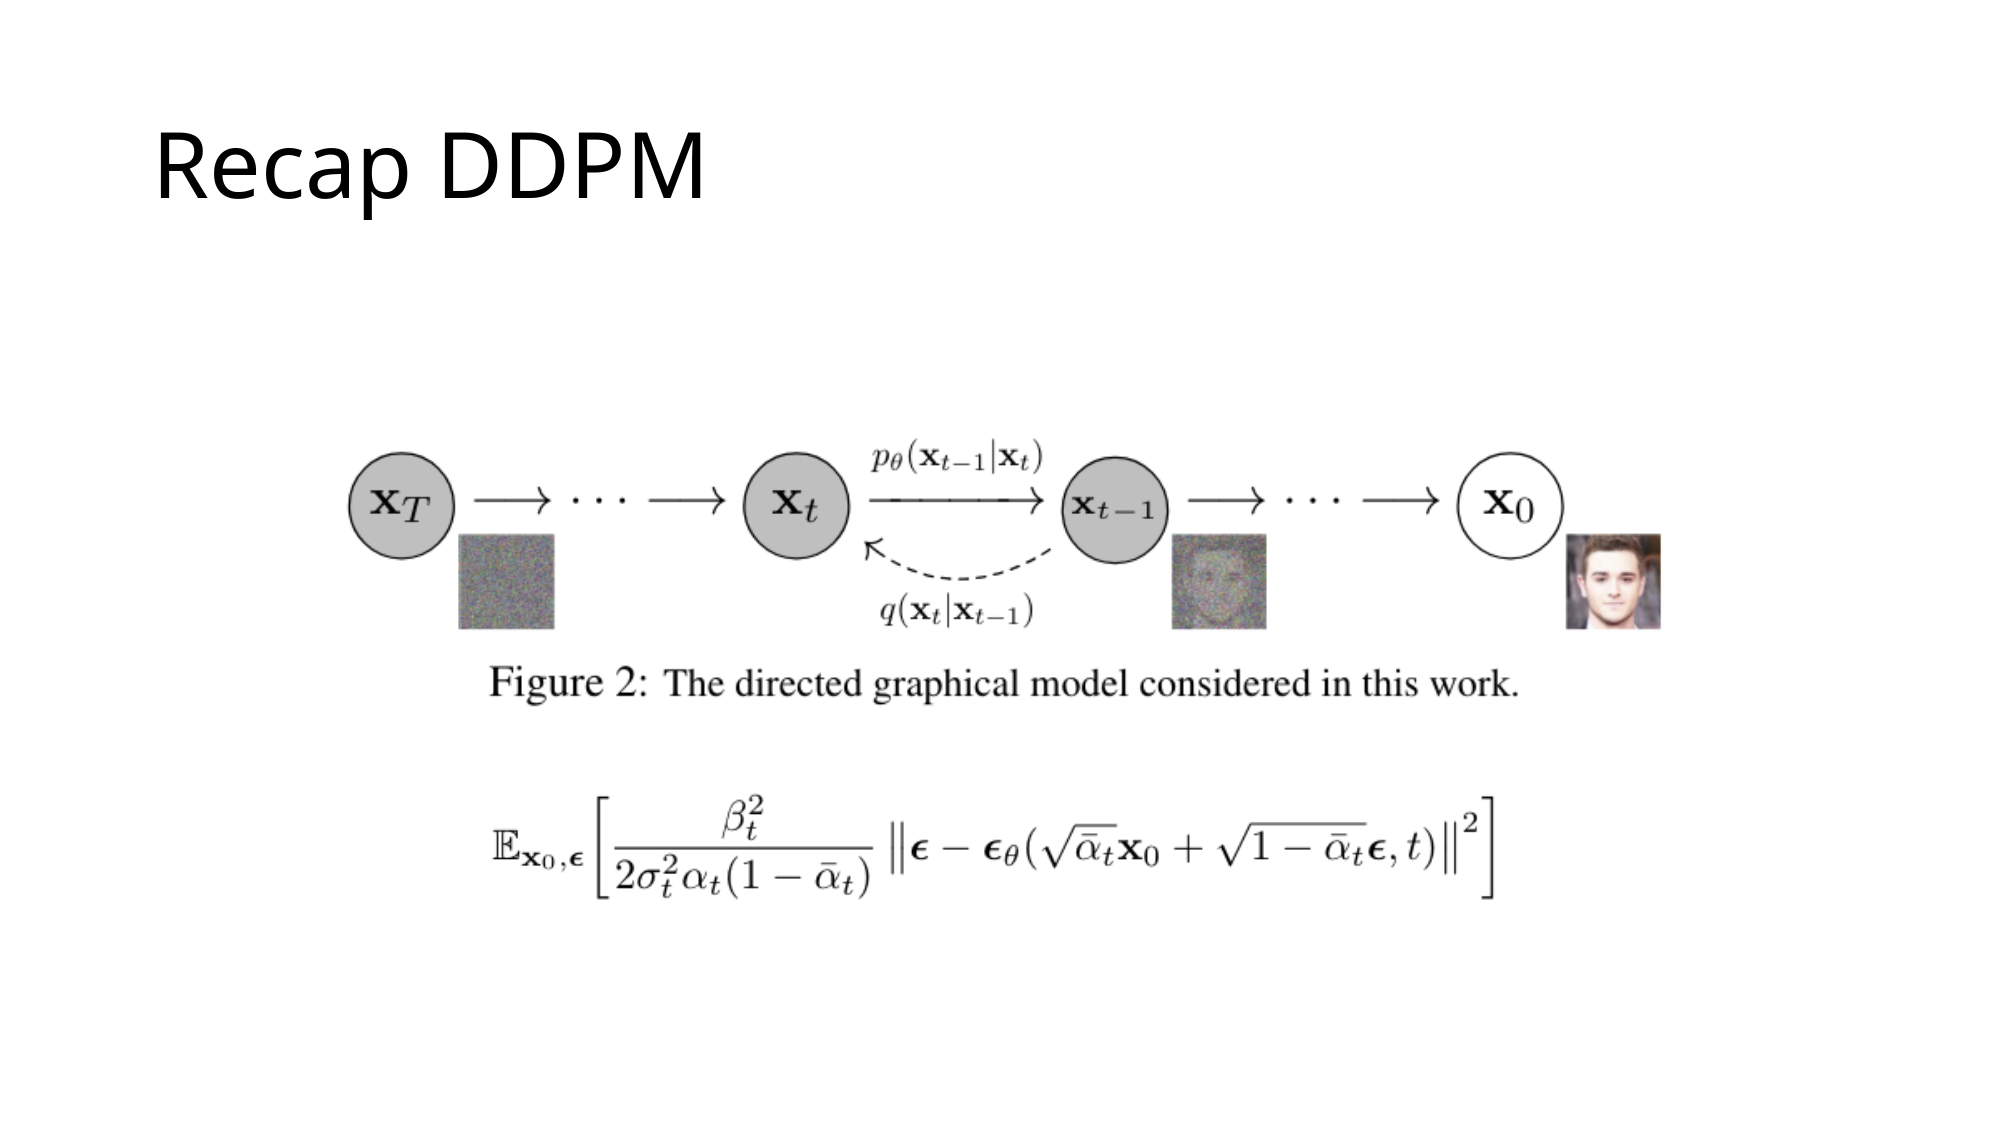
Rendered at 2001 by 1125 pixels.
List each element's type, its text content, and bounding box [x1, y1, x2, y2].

picture [468, 784, 1532, 911]
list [309, 407, 1691, 718]
title Recap DDPM [137, 59, 1863, 278]
